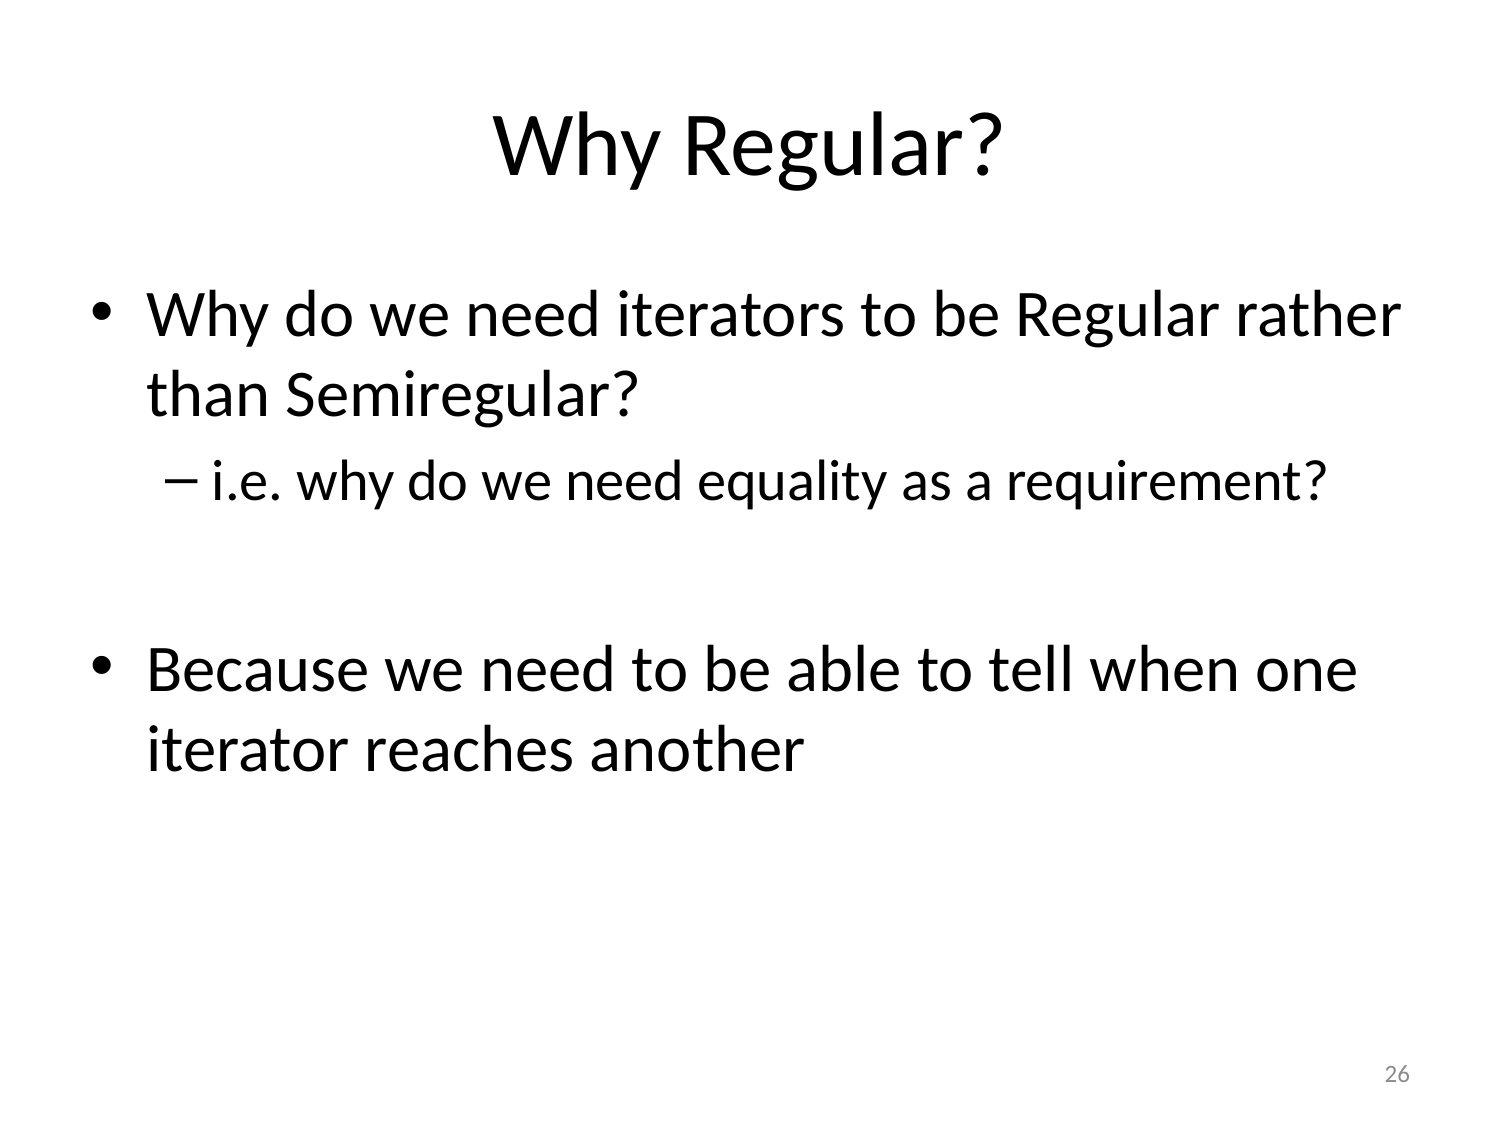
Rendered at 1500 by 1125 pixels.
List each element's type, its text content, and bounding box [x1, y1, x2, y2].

list Why do we need iterators to be Regular rather than Semiregular? i.e. why do we need equality as a requirement? Because we need to be able to tell when one iterator reaches another [75, 262, 1425, 1005]
slide_number 26 [1074, 1042, 1425, 1103]
title Why Regular? [75, 45, 1425, 233]
